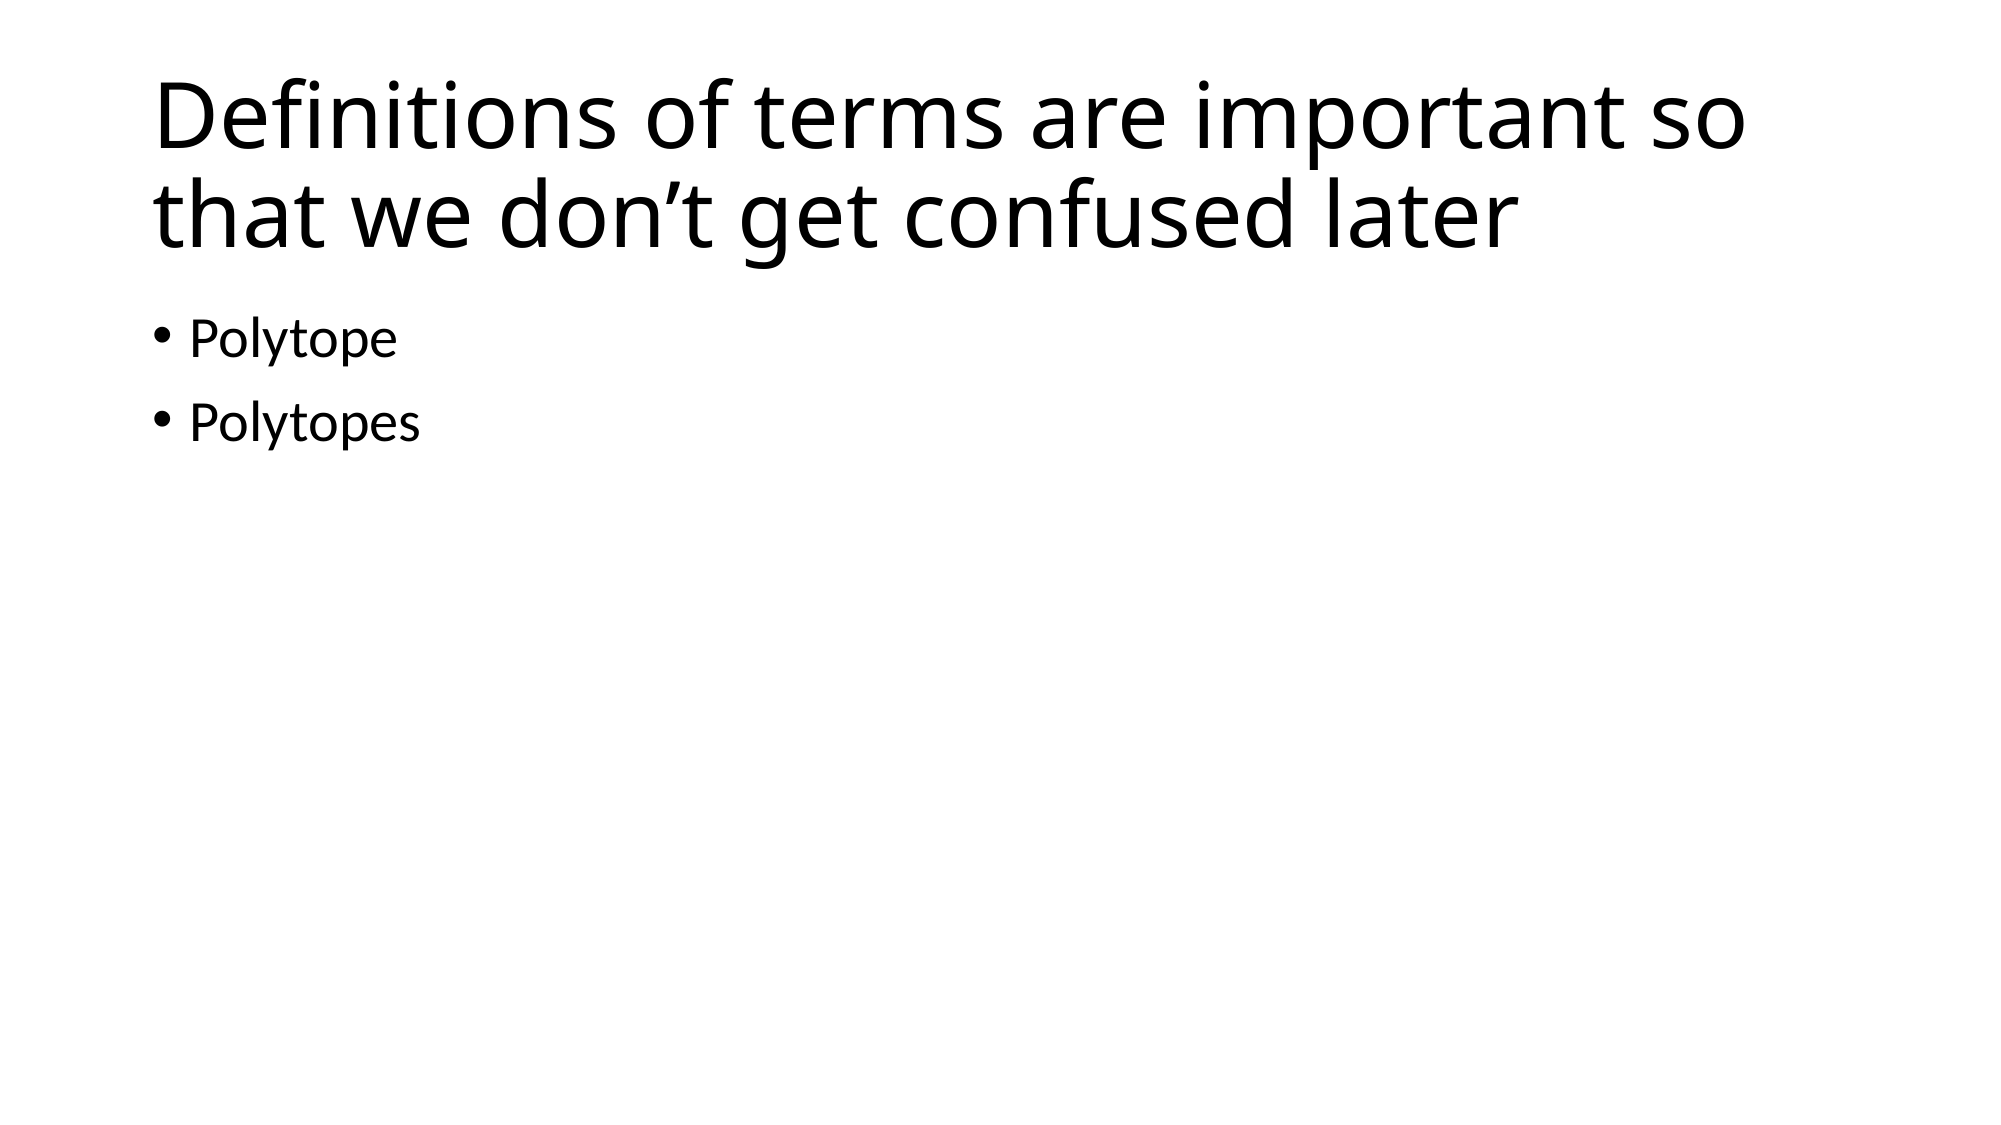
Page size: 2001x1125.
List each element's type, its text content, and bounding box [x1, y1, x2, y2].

list Polytope Polytopes [137, 299, 1863, 1014]
title Definitions of terms are important so that we don’t get confused later [137, 59, 1863, 278]
